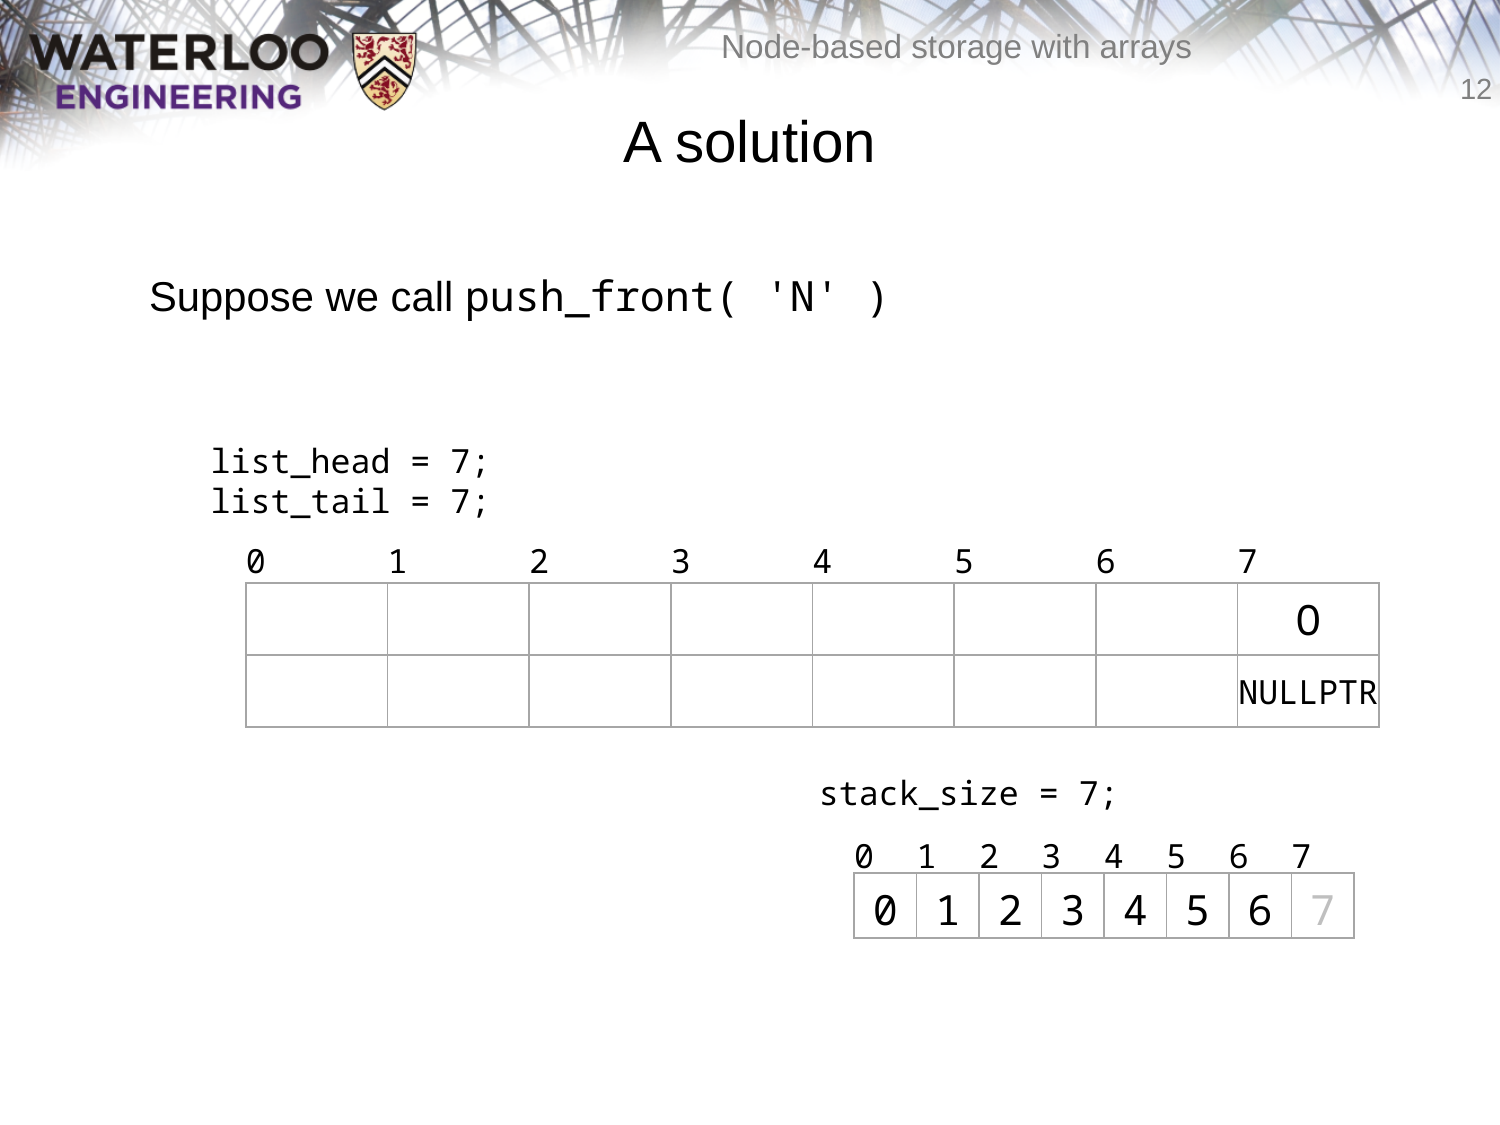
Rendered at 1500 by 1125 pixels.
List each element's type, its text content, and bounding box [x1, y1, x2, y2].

table_cell [530, 656, 670, 726]
picture [0, 0, 1500, 1125]
table_cell [388, 656, 528, 726]
table_header 6 [1096, 538, 1238, 582]
text_box list_head = 7; list_tail = 7; [195, 433, 717, 528]
table_header 3 [1042, 833, 1104, 872]
table_cell [247, 656, 387, 726]
table_header 0 [246, 538, 387, 582]
table_header 4 [1104, 833, 1167, 872]
table_cell [672, 584, 812, 654]
table_cell [955, 584, 1095, 654]
table_header 6 [1229, 833, 1291, 872]
table_cell 2 [980, 874, 1041, 937]
table_header 4 [812, 538, 954, 582]
title A solution [74, 44, 1426, 233]
table_cell NULLPTR [1238, 656, 1378, 726]
table_cell 6 [1230, 874, 1291, 937]
table_cell 7 [1292, 874, 1353, 937]
table_cell 1 [917, 874, 978, 937]
table_cell O [1238, 584, 1378, 654]
text_box stack_size = 7; [804, 765, 1163, 820]
table_header 7 [1291, 833, 1354, 872]
table_header 1 [387, 538, 529, 582]
table_header 5 [1167, 833, 1229, 872]
table_header 2 [979, 833, 1042, 872]
table_cell [388, 584, 528, 654]
table_header 0 [854, 833, 917, 872]
table_header 5 [954, 538, 1096, 582]
table_cell [813, 584, 953, 654]
table_cell 0 [855, 874, 916, 937]
table_header 1 [917, 833, 979, 872]
table_header 2 [529, 538, 671, 582]
table_cell 3 [1042, 874, 1103, 937]
table_cell 5 [1167, 874, 1228, 937]
table_cell [530, 584, 670, 654]
table_cell [955, 656, 1095, 726]
table_cell [247, 584, 387, 654]
table_header 3 [671, 538, 812, 582]
table_cell [1097, 584, 1237, 654]
list Suppose we call push_front( 'N' ) [74, 262, 1426, 1006]
table_header 7 [1238, 538, 1379, 582]
table_cell 4 [1105, 874, 1166, 937]
table_cell [813, 656, 953, 726]
table_cell [1097, 656, 1237, 726]
table_cell [672, 656, 812, 726]
